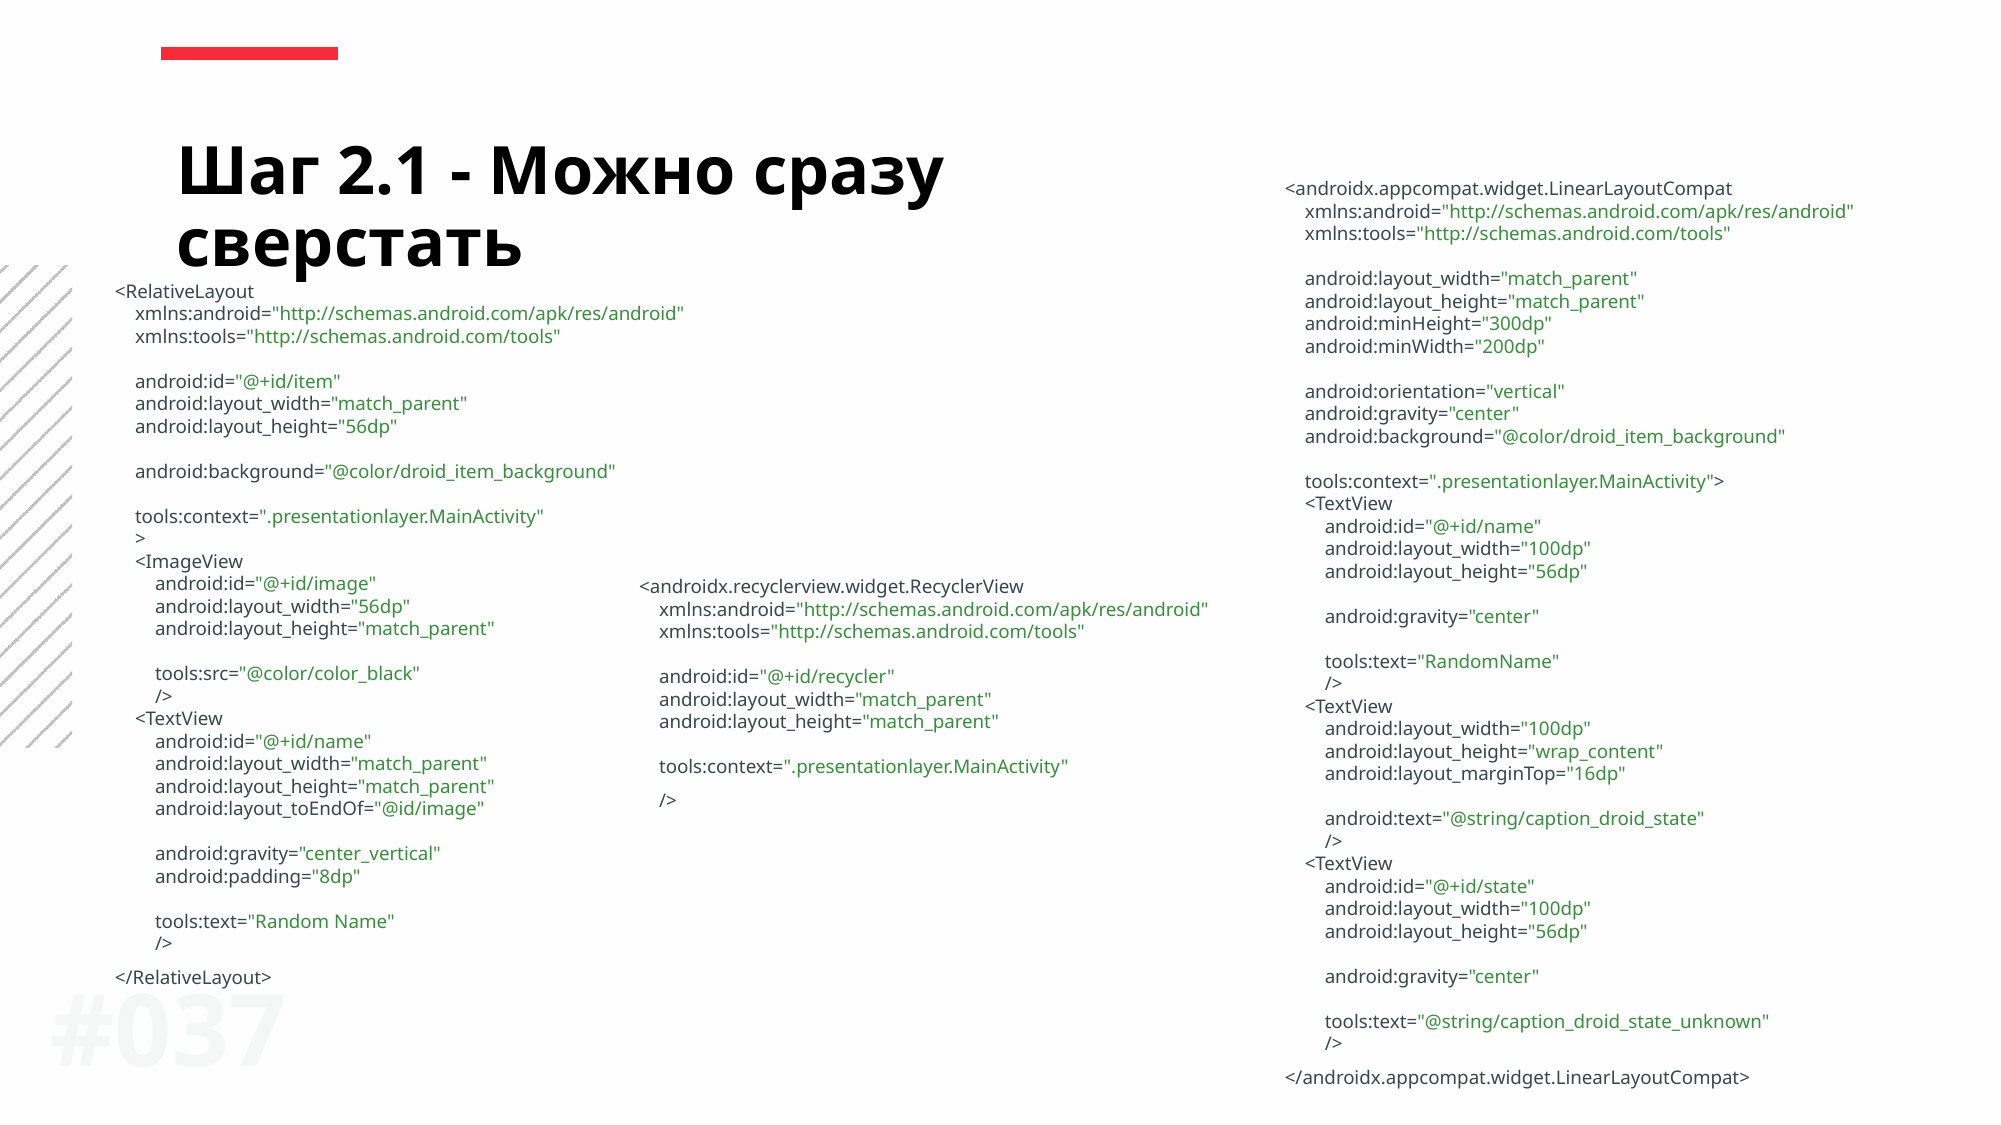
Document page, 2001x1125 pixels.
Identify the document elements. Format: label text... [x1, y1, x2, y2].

slide_number #0‹#› [35, 960, 486, 1125]
text_box <androidx.recyclerview.widget.RecyclerView xmlns:android="http://schemas.android.com/apk/res/android" xmlns:tools="http://schemas.android.com/tools" android:id="@+id/recycler" android:layout_width="match_parent" android:layout_height="match_parent" tools:context=".presentationlayer.MainActivity" /> [624, 559, 1269, 853]
text_box <androidx.appcompat.widget.LinearLayoutCompat xmlns:android="http://schemas.android.com/apk/res/android" xmlns:tools="http://schemas.android.com/tools" android:layout_width="match_parent" android:layout_height="match_parent" android:minHeight="300dp" android:minWidth="200dp" android:orientation="vertical" android:gravity="center" android:background="@color/droid_item_background" tools:context=".presentationlayer.MainActivity"> <TextView android:id="@+id/name" android:layout_width="100dp" android:layout_height="56dp" android:gravity="center" tools:text="RandomName" /> <TextView android:layout_width="100dp" android:layout_height="wrap_content" android:layout_marginTop="16dp" android:text="@string/caption_droid_state" /> <TextView android:id="@+id/state" android:layout_width="100dp" android:layout_height="56dp" android:gravity="center" tools:text="@string/caption_droid_state_unknown" /> </androidx.appcompat.widget.LinearLayoutCompat> [1269, 162, 2000, 1092]
text_box <RelativeLayout xmlns:android="http://schemas.android.com/apk/res/android" xmlns:tools="http://schemas.android.com/tools" android:id="@+id/item" android:layout_width="match_parent" android:layout_height="56dp" android:background="@color/droid_item_background" tools:context=".presentationlayer.MainActivity" > <ImageView android:id="@+id/image" android:layout_width="56dp" android:layout_height="match_parent" tools:src="@color/color_black" /> <TextView android:id="@+id/name" android:layout_width="match_parent" android:layout_height="match_parent" android:layout_toEndOf="@id/image" android:gravity="center_vertical" android:padding="8dp" tools:text="Random Name" /> </RelativeLayout> [99, 264, 831, 989]
list Шаг 2.1 - Можно сразу сверстать [161, 129, 1237, 265]
picture [0, 264, 73, 748]
